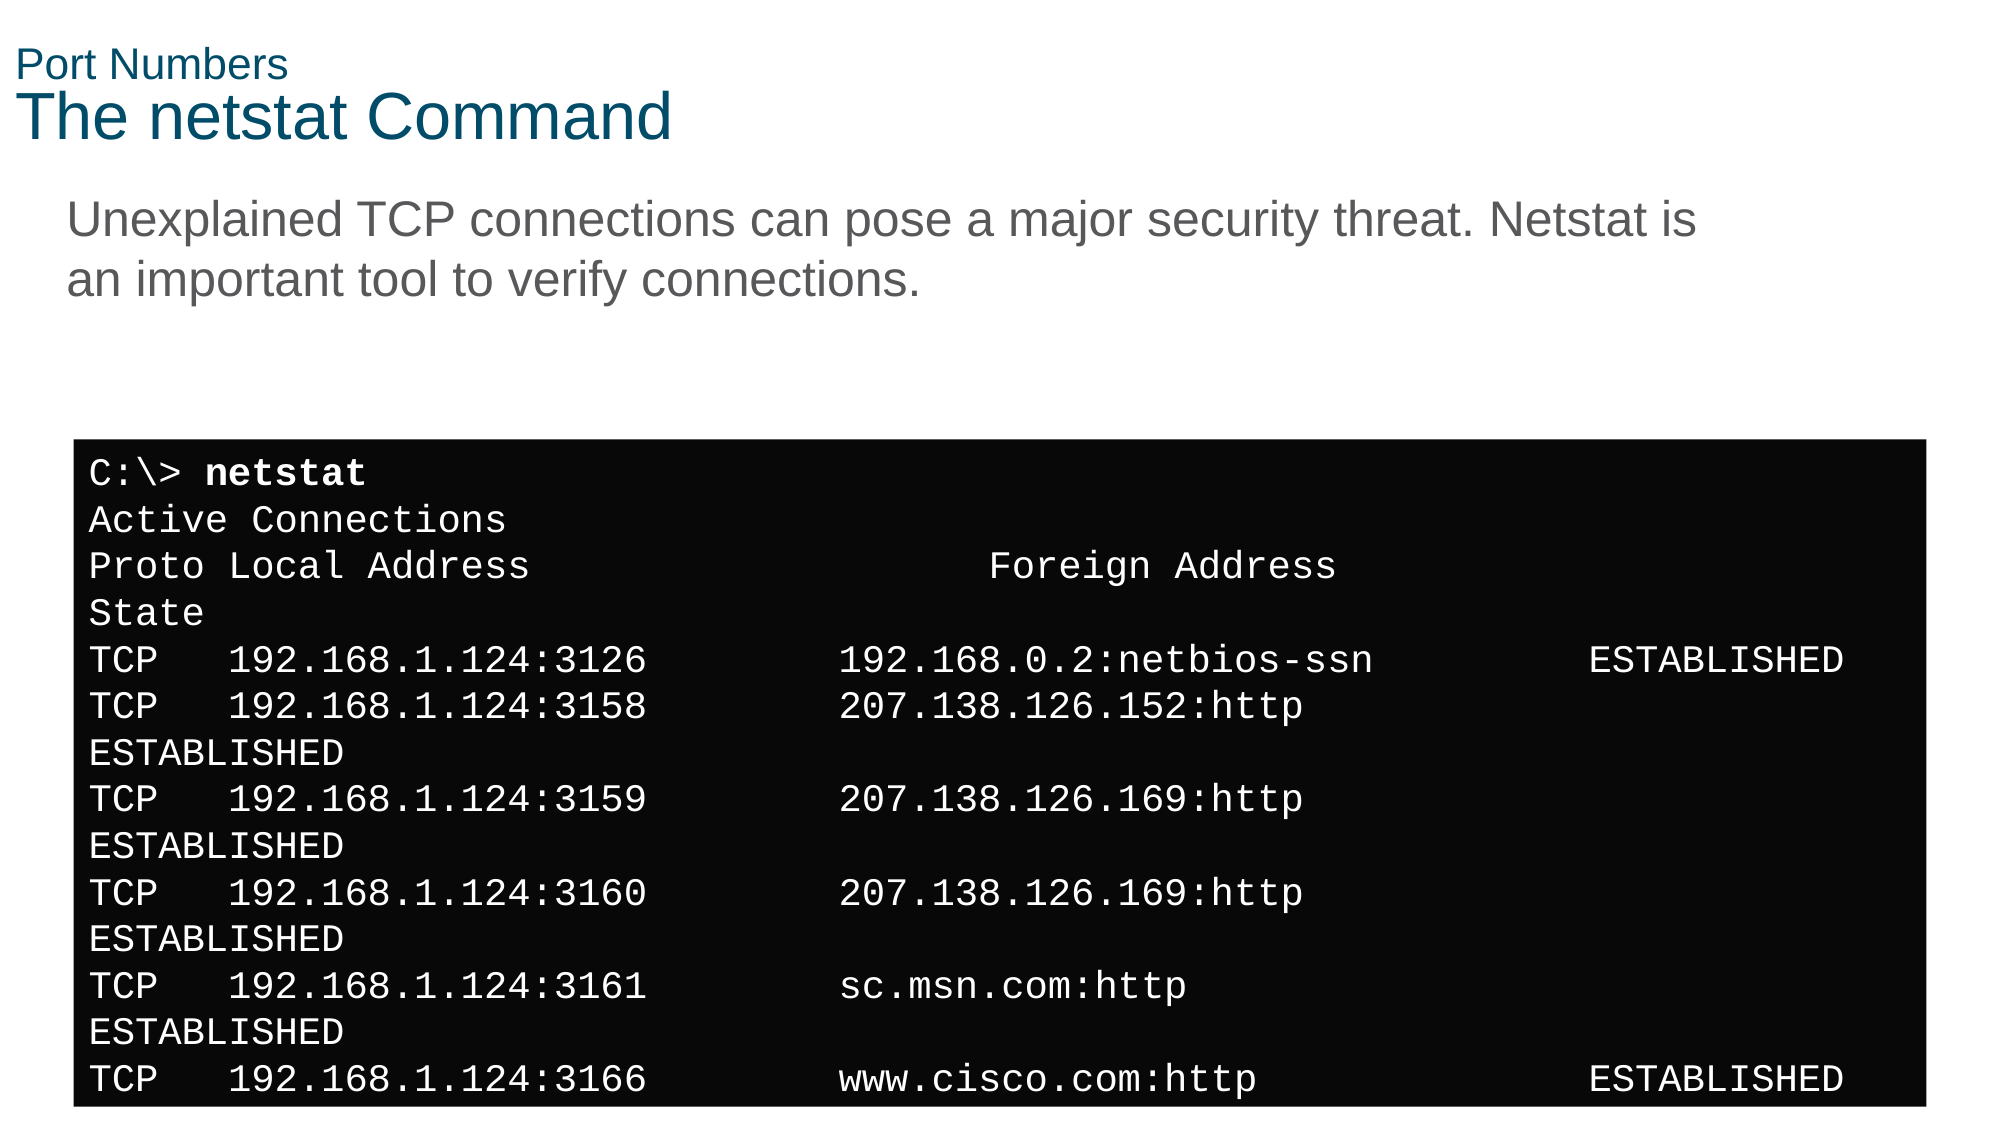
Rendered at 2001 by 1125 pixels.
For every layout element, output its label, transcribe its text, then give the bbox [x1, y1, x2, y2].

text_box C:\> netstat Active Connections Proto Local Address Foreign Address State TCP 192.168.1.124:3126 192.168.0.2:netbios-ssn ESTABLISHED TCP 192.168.1.124:3158 207.138.126.152:http ESTABLISHED TCP 192.168.1.124:3159 207.138.126.169:http ESTABLISHED TCP 192.168.1.124:3160 207.138.126.169:http ESTABLISHED TCP 192.168.1.124:3161 sc.msn.com:http ESTABLISHED TCP 192.168.1.124:3166 www.cisco.com:http ESTABLISHED [73, 439, 1927, 1107]
title Port Numbers The netstat Command [0, 18, 1826, 179]
text_box Unexplained TCP connections can pose a major security threat. Netstat is an important tool to verify connections. [51, 178, 1767, 314]
